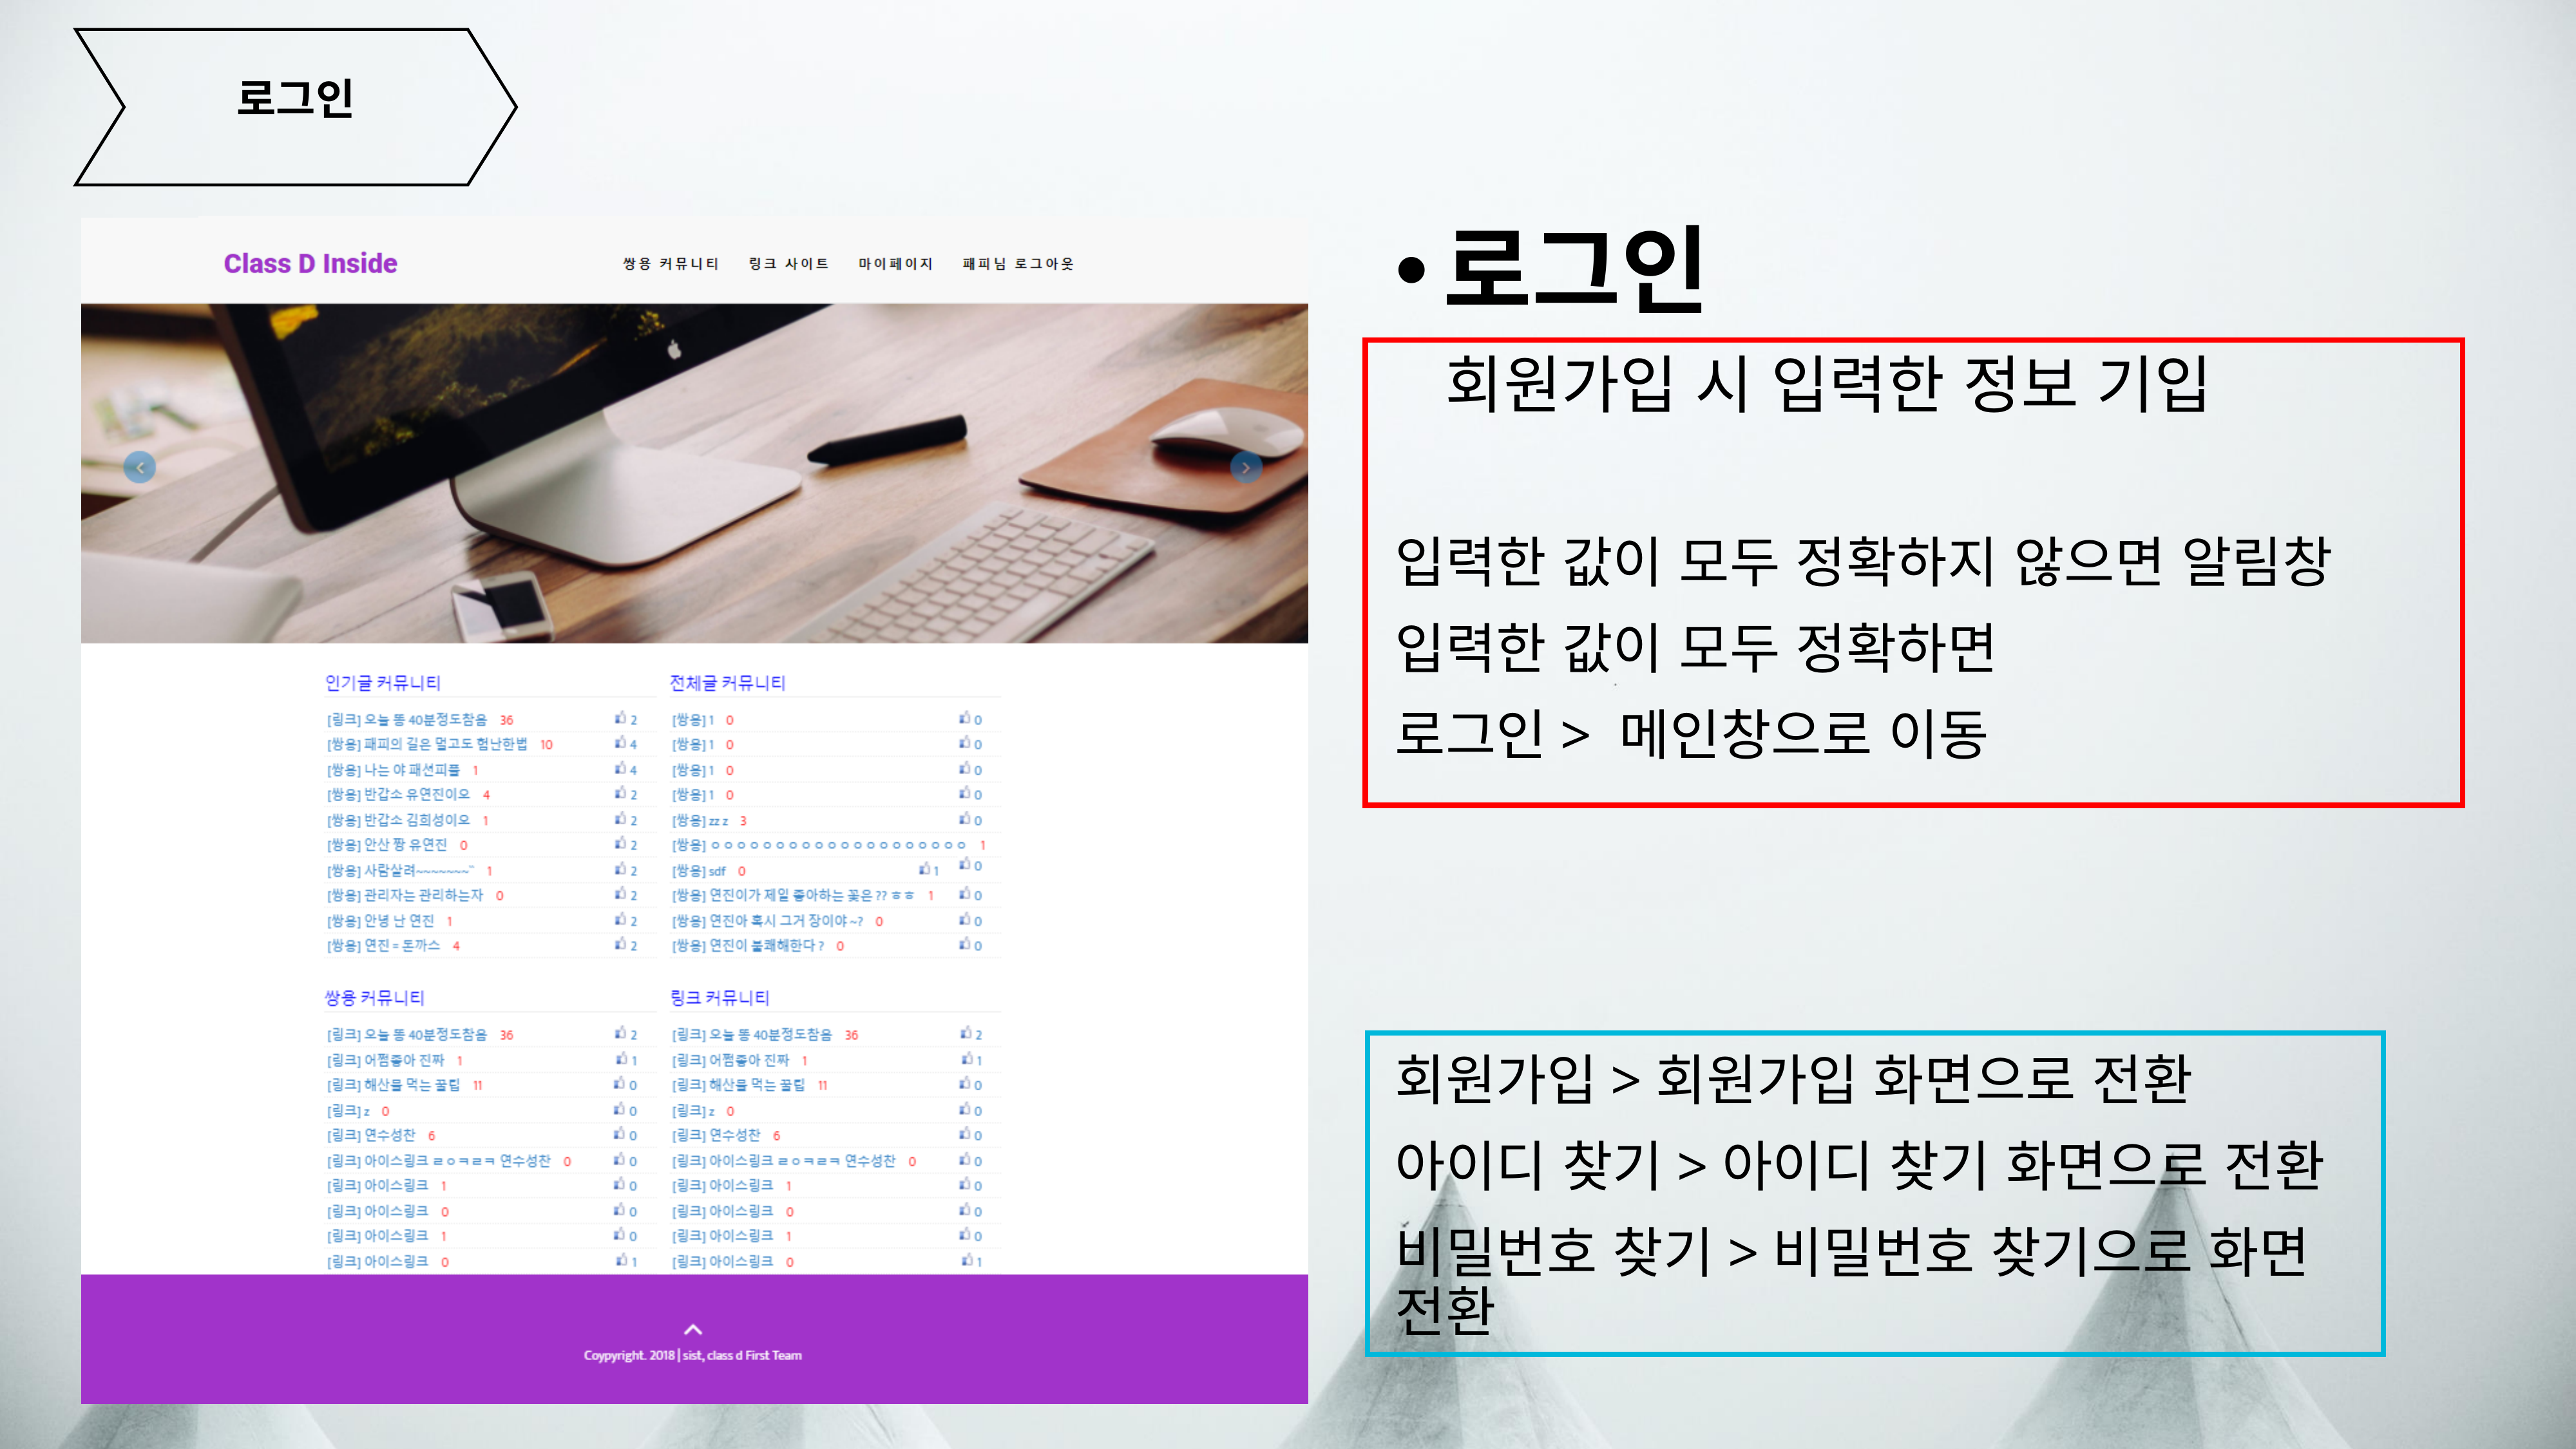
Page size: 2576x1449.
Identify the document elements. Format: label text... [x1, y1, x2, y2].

text_box [1364, 339, 2463, 806]
picture [0, 0, 2576, 1449]
text_box 로그인 회원가입 시 입력한 정보 기입 입력한 값이 모두 정확하지 않으면 알림창 입력한 값이 모두 정확하면 로그인> 메인창으로 이동 회원가입>회원가입 화면으로 전환 아이디 찾기>아이디 찾기 화면으로 전환 비밀번호 찾기>비밀번호 찾기으로 화면 전환 [1385, 218, 2421, 339]
text_box [1367, 1032, 2384, 1355]
text_box 로그인 [75, 29, 517, 185]
text_box 로그인 회원가입 시 입력한 정보 기입 입력한 값이 모두 정확하지 않으면 알림창 입력한 값이 모두 정확하면 로그인> 메인창으로 이동 회원가입>회원가입 화면으로 전환 아이디 찾기>아이디 찾기 화면으로 전환 비밀번호 찾기>비밀번호 찾기으로 화면 전환 [1385, 806, 2421, 1393]
